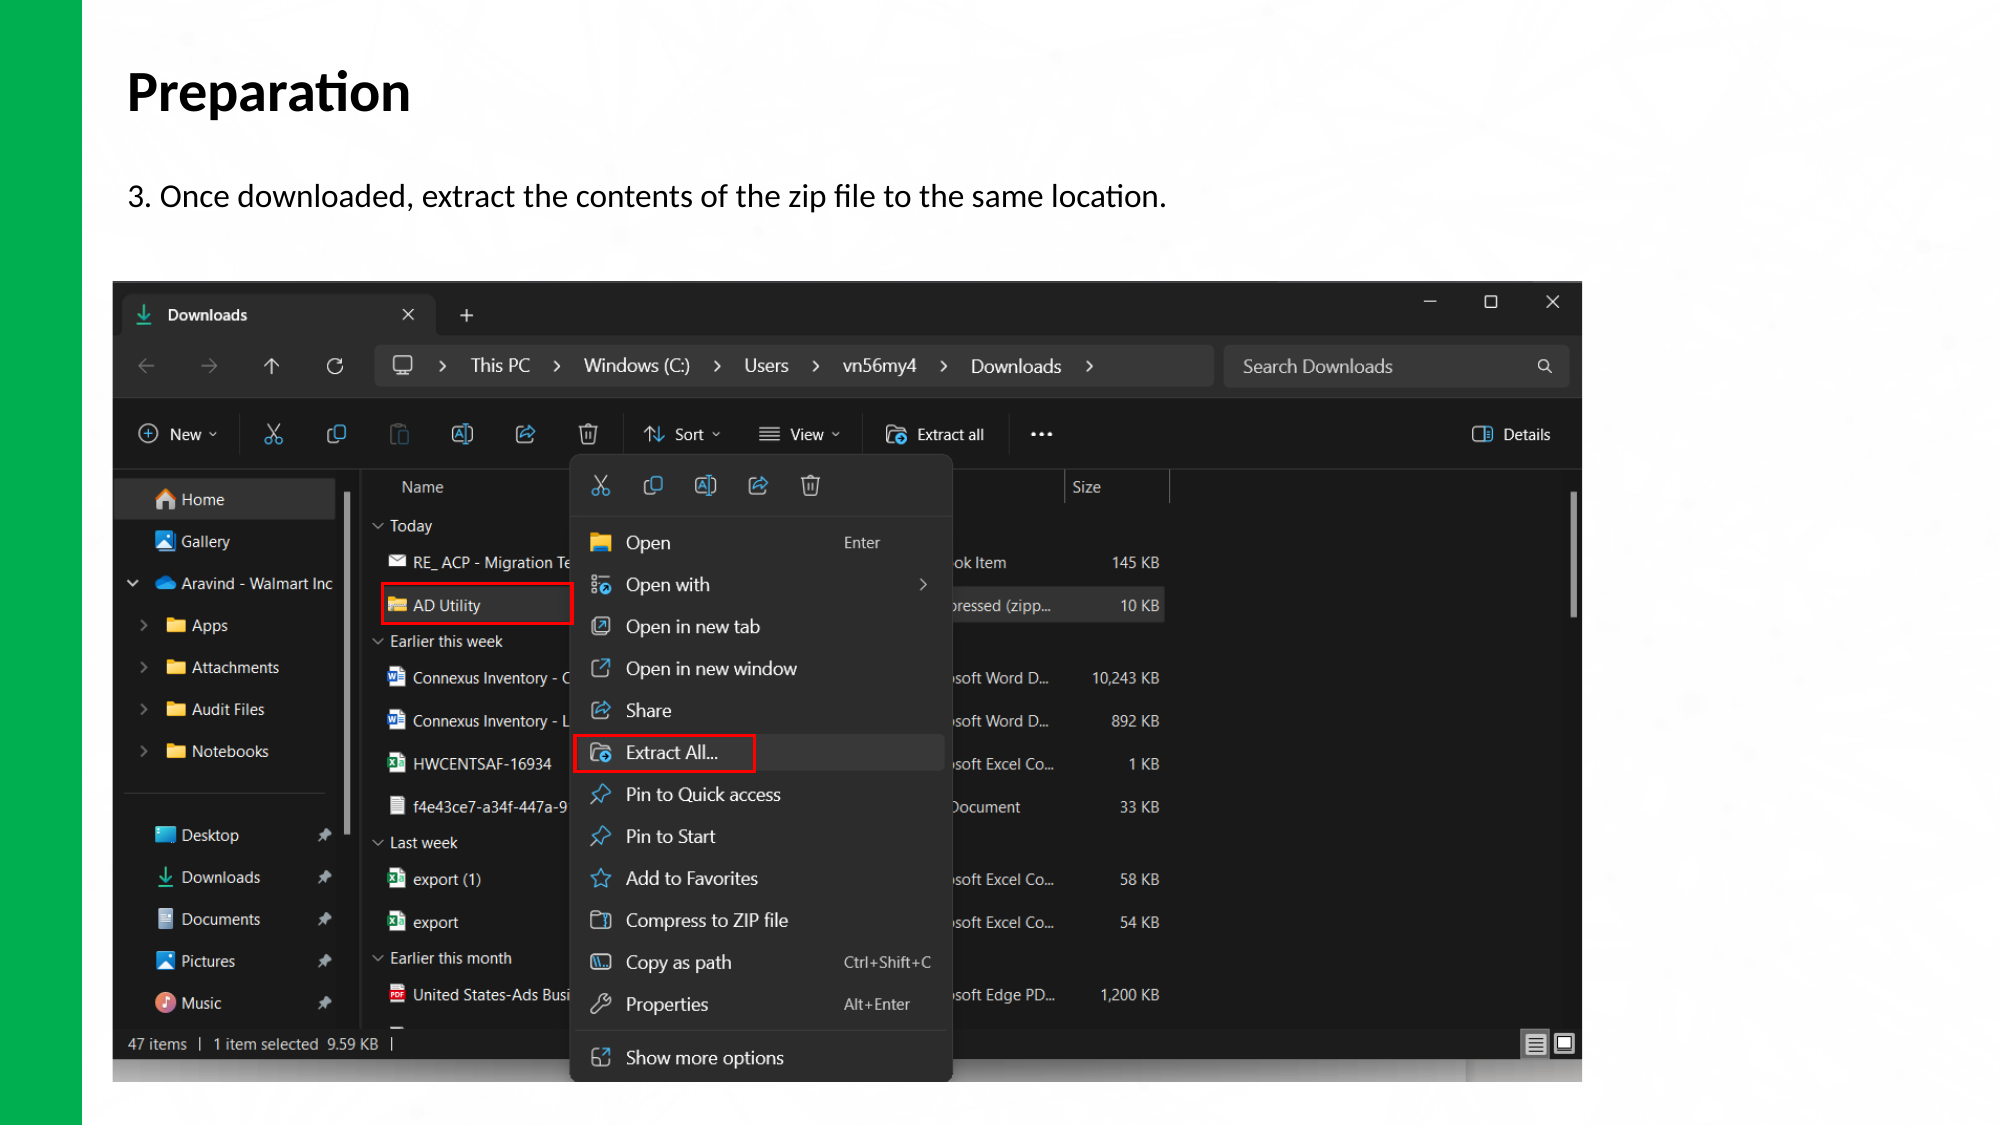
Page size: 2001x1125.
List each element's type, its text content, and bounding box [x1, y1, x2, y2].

text_box Preparation [112, 43, 1579, 143]
text_box 3. Once downloaded, extract the contents of the zip file to the same location. [112, 146, 1901, 222]
picture [112, 281, 1583, 1082]
